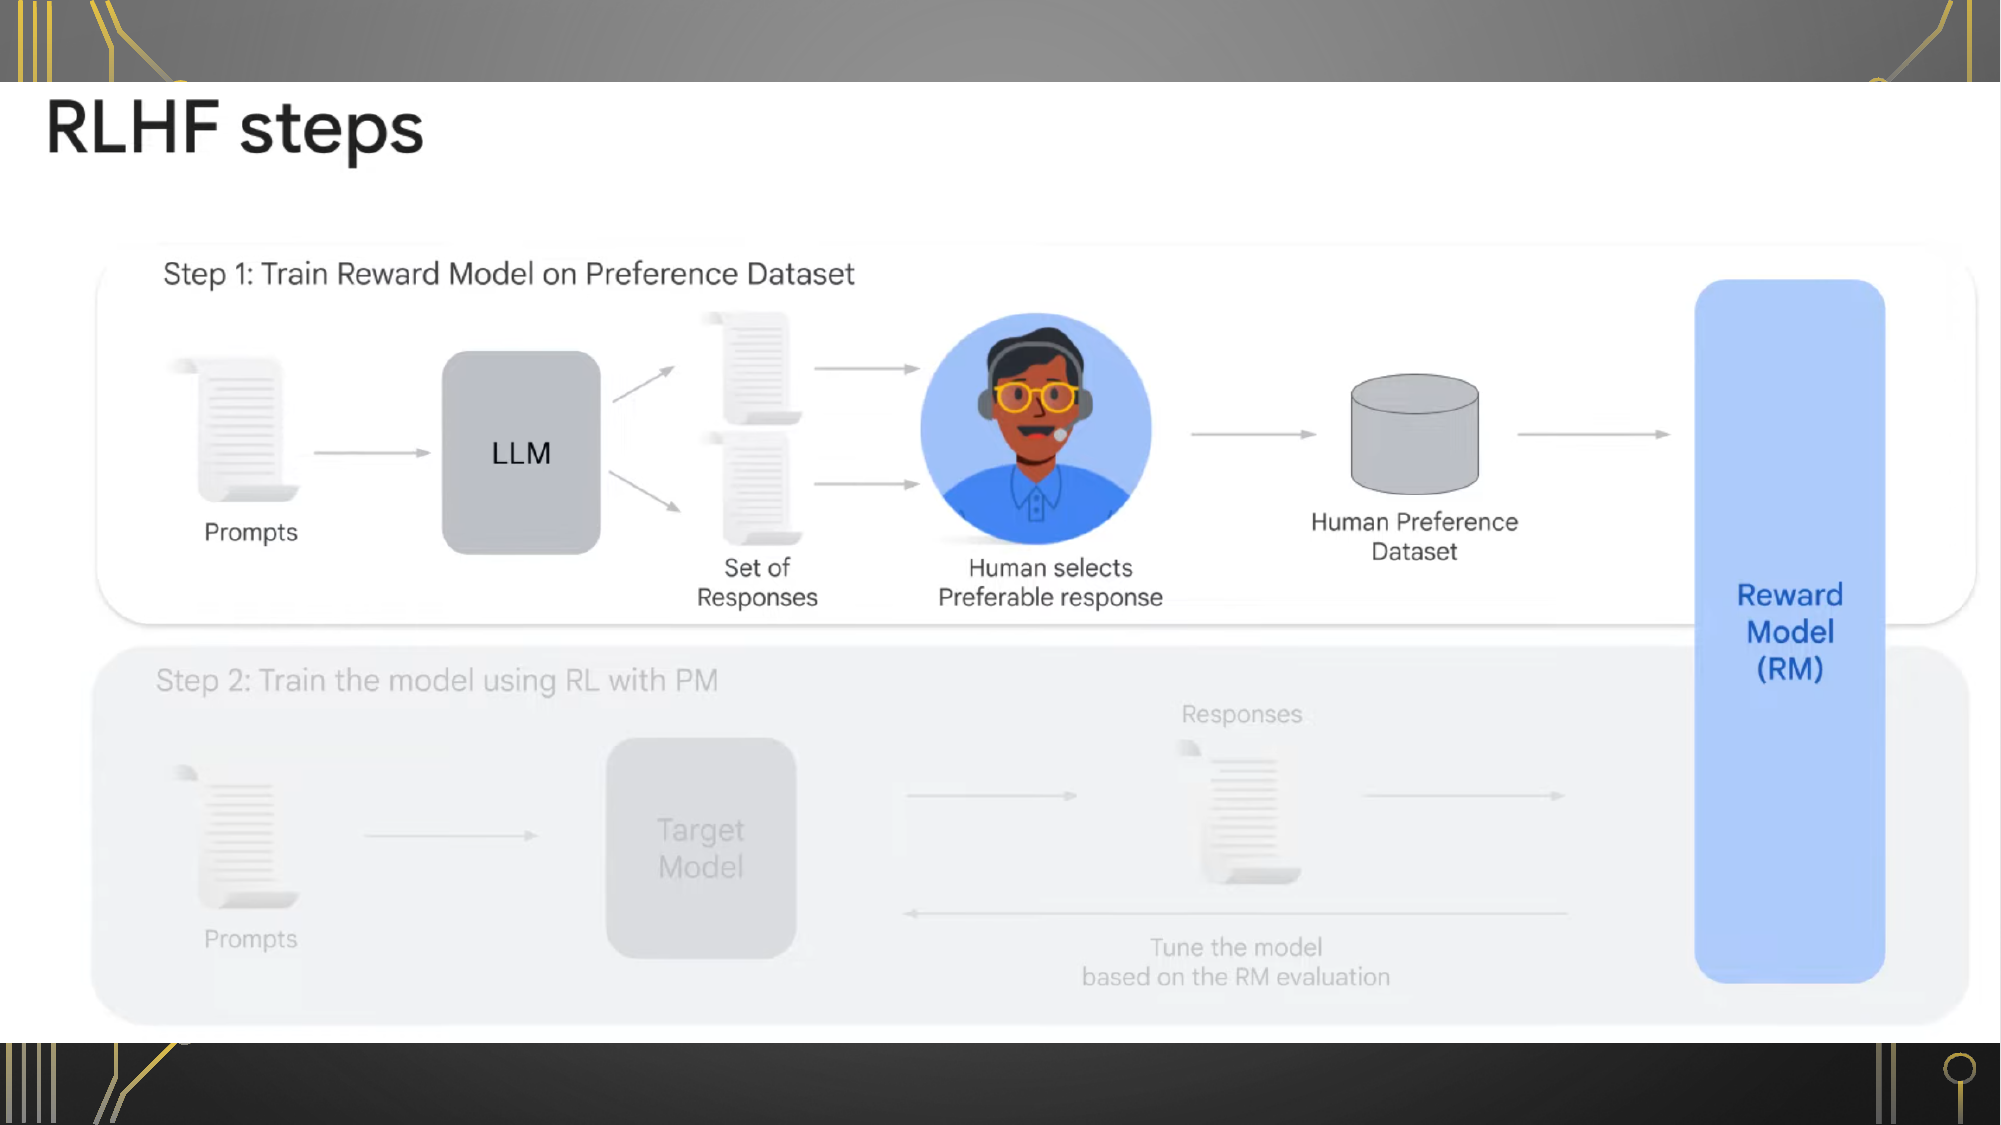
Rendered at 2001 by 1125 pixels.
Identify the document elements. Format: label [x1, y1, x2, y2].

picture [0, 82, 2000, 1043]
